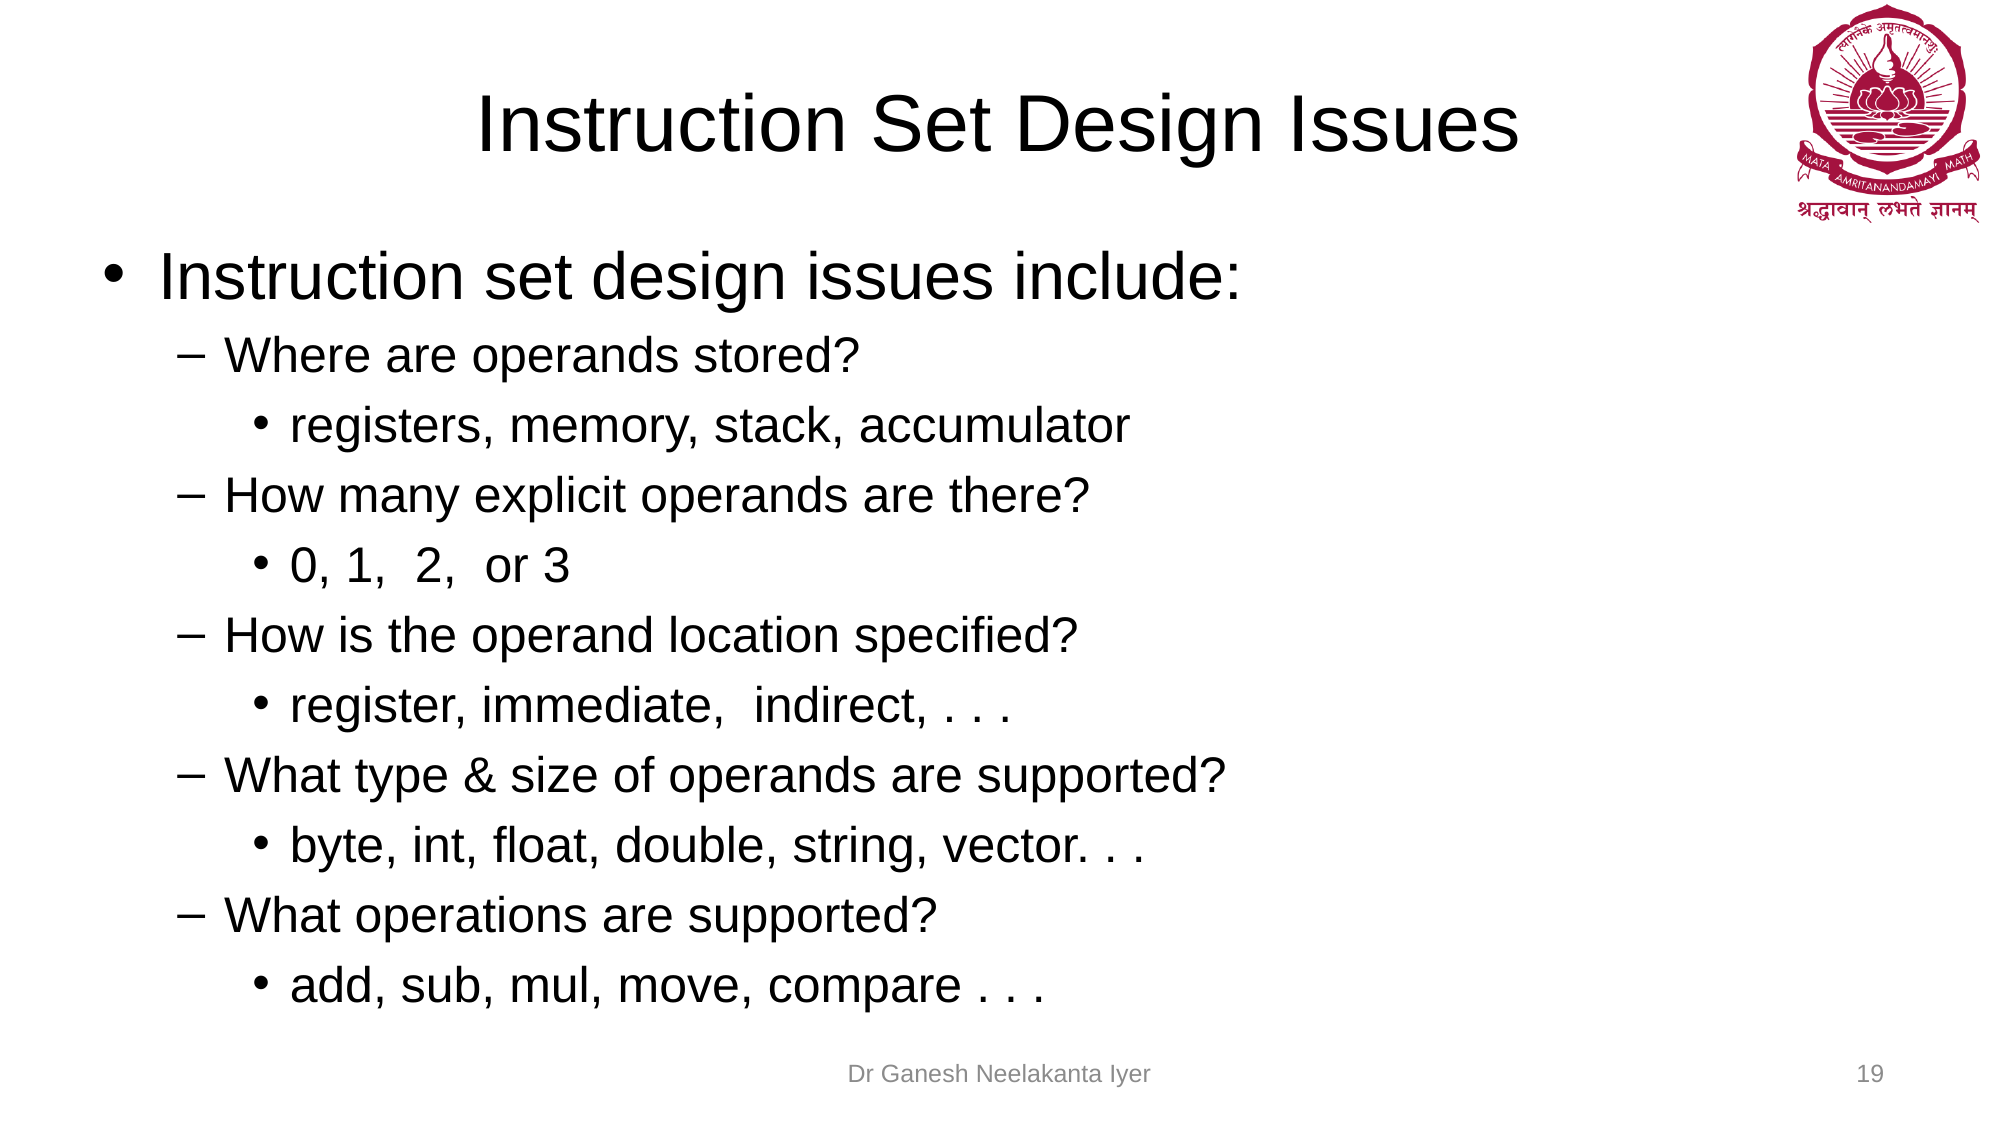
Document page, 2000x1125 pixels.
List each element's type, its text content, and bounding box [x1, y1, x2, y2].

title Instruction Set Design Issues [216, 62, 1783, 175]
footer Dr Ganesh Neelakanta Iyer [683, 1042, 1317, 1103]
list Instruction set design issues include: Where are operands stored? registers, memory, stack, accumulator How many explicit operands are there? 0, 1, 2, or 3 How is the operand location specified? register, immediate, indirect, . . . What type & size of operands are supported? byte, int, float, double, string, vector. . . What operations are supported? add, sub, mul, move, compare . . . [87, 224, 1654, 1013]
slide_number 19 [1432, 1042, 1900, 1103]
picture [1776, 1, 2000, 225]
